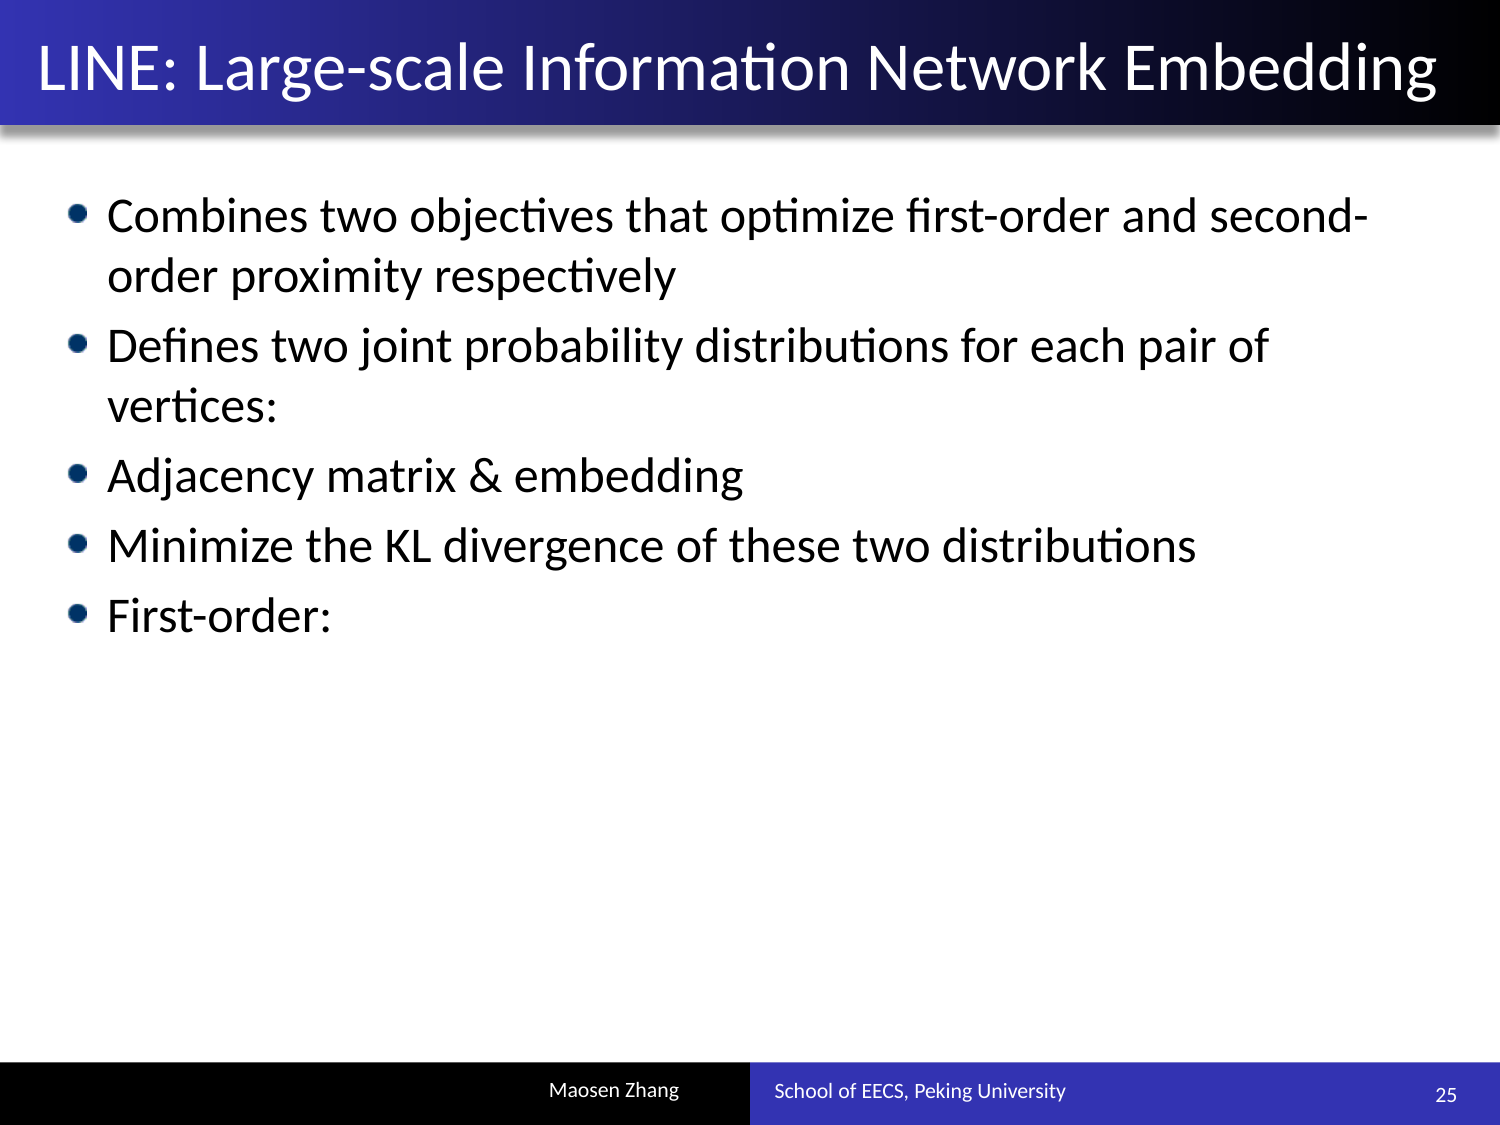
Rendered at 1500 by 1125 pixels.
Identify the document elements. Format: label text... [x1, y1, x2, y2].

picture [65, 331, 87, 353]
picture [65, 601, 87, 623]
picture [65, 531, 87, 553]
title LINE: Large-scale Information Network Embedding [0, 0, 1463, 126]
picture [65, 461, 87, 483]
picture [65, 201, 87, 223]
